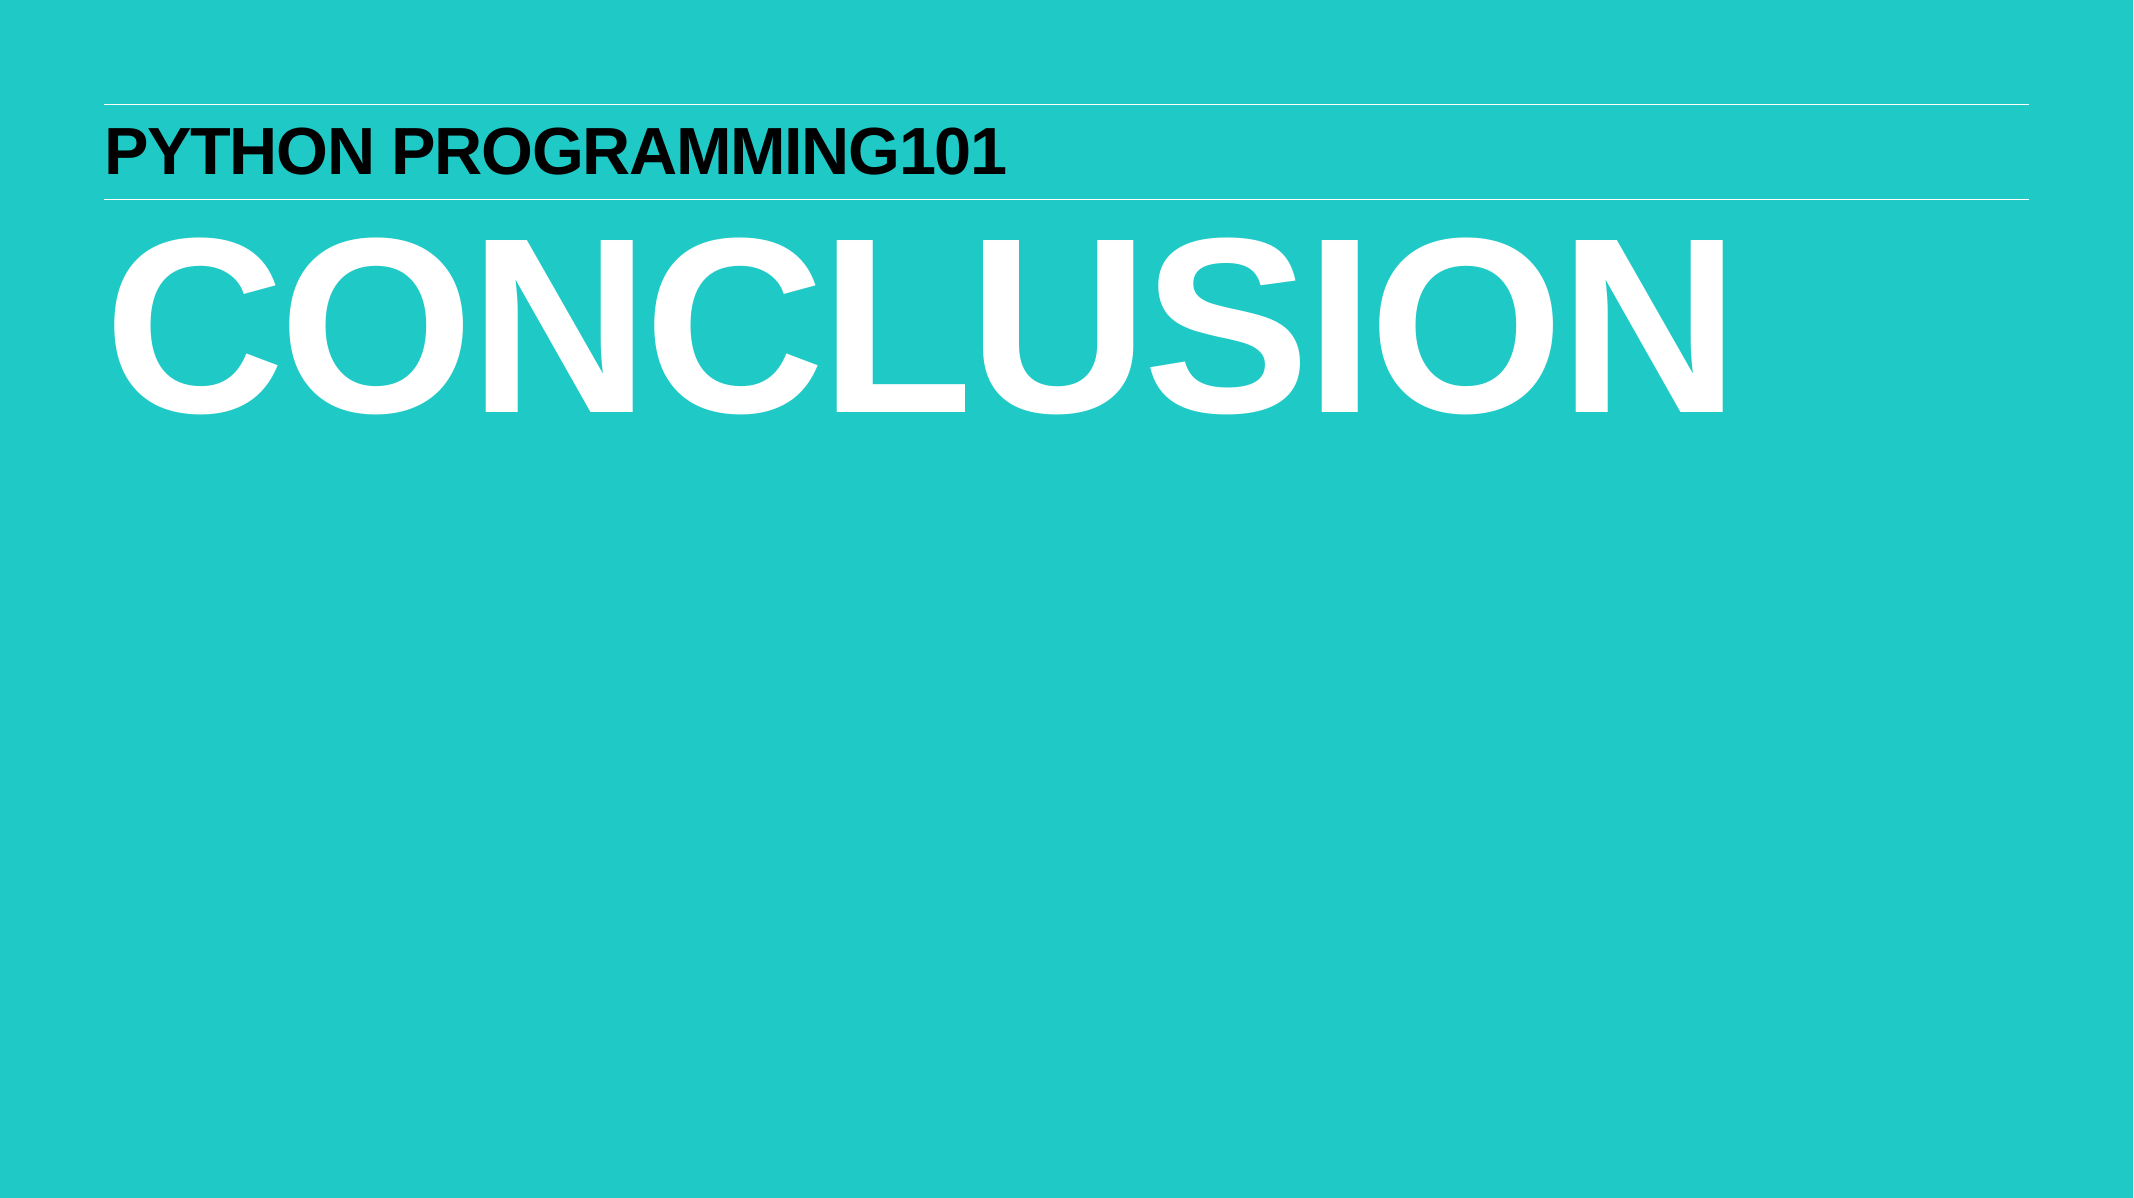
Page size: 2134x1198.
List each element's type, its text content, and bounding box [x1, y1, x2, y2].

list CONCLUSION [103, 241, 2030, 703]
list PYTHON PROGRAMMING101 [103, 120, 1772, 193]
